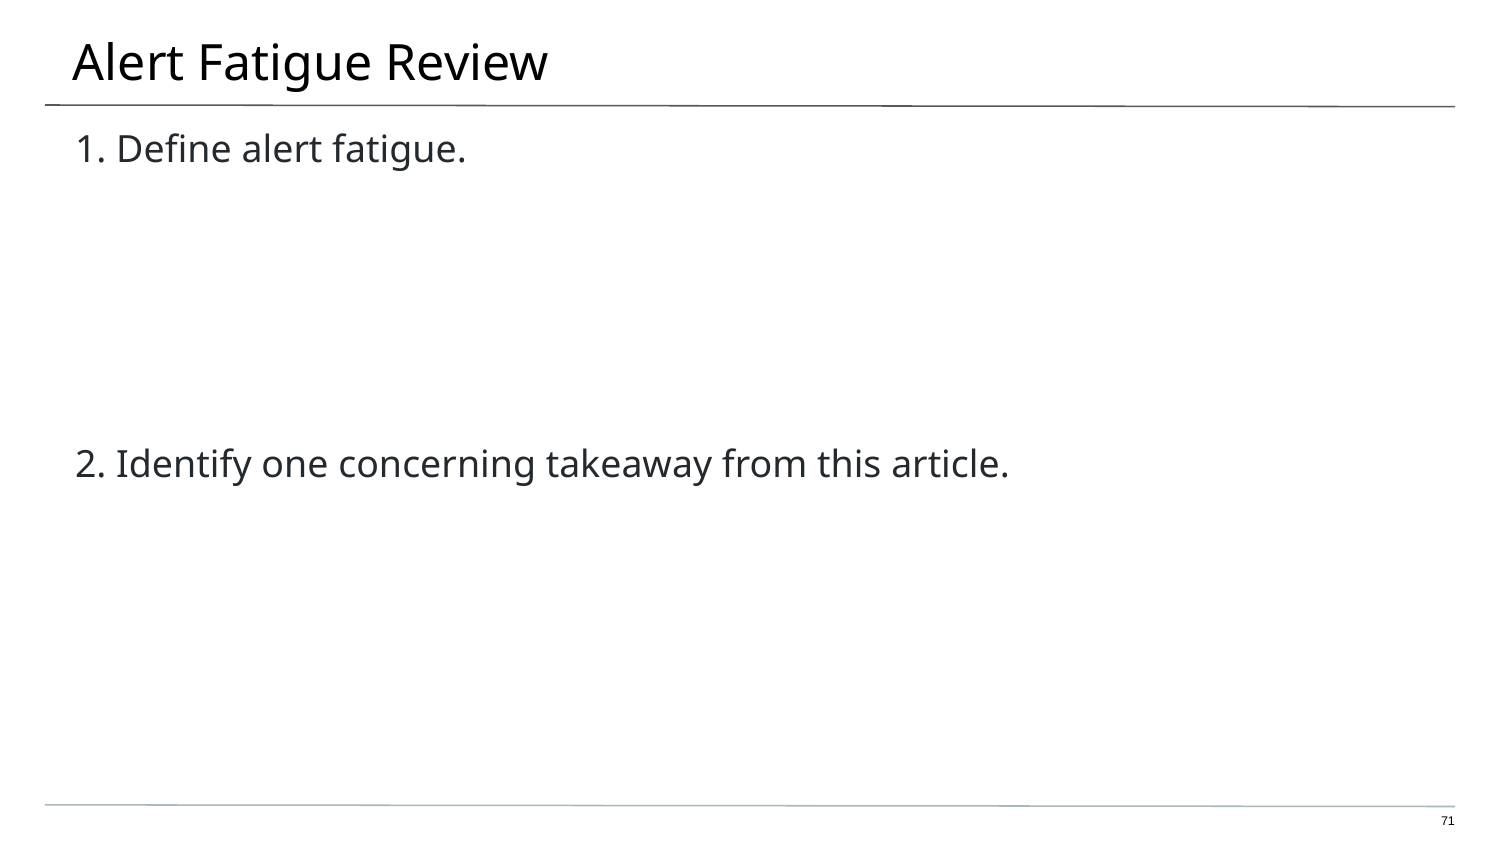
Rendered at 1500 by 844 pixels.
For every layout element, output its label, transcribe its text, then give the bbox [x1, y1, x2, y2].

list 1. Define alert fatigue. 2. Identify one concerning takeaway from this article. [0, 119, 1500, 805]
title Alert Fatigue Review [0, 0, 1500, 88]
slide_number 71 [1412, 813, 1455, 831]
